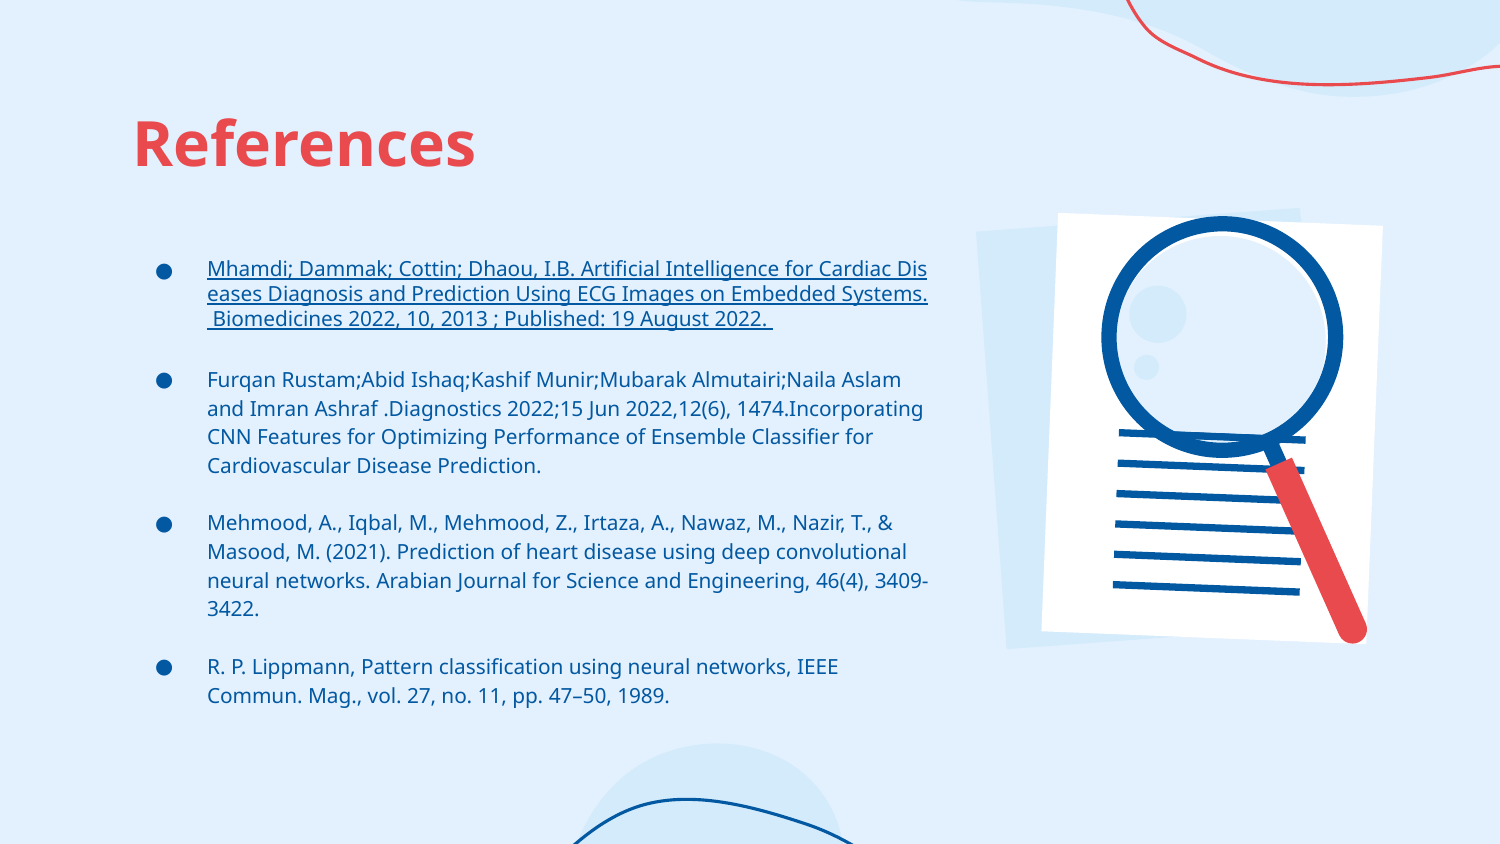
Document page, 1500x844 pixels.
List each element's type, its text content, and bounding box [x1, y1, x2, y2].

subtitle Mhamdi; Dammak; Cottin; Dhaou, I.B. Artificial Intelligence for Cardiac Diseases Diagnosis and Prediction Using ECG Images on Embedded Systems. Biomedicines 2022, 10, 2013 ; Published: 19 August 2022. Furqan Rustam;Abid Ishaq;Kashif Munir;Mubarak Almutairi;Naila Aslam and Imran Ashraf .Diagnostics 2022;15 Jun 2022,12(6), 1474.Incorporating CNN Features for Optimizing Performance of Ensemble Classifier for Cardiovascular Disease Prediction. Mehmood, A., Iqbal, M., Mehmood, Z., Irtaza, A., Nawaz, M., Nazir, T., & Masood, M. (2021). Prediction of heart disease using deep convolutional neural networks. Arabian Journal for Science and Engineering, 46(4), 3409-3422. R. P. Lippmann, Pattern classification using neural networks, IEEE Commun. Mag., vol. 27, no. 11, pp. 47–50, 1989. [116, 236, 949, 755]
title References [116, 88, 1383, 208]
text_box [975, 207, 1384, 650]
